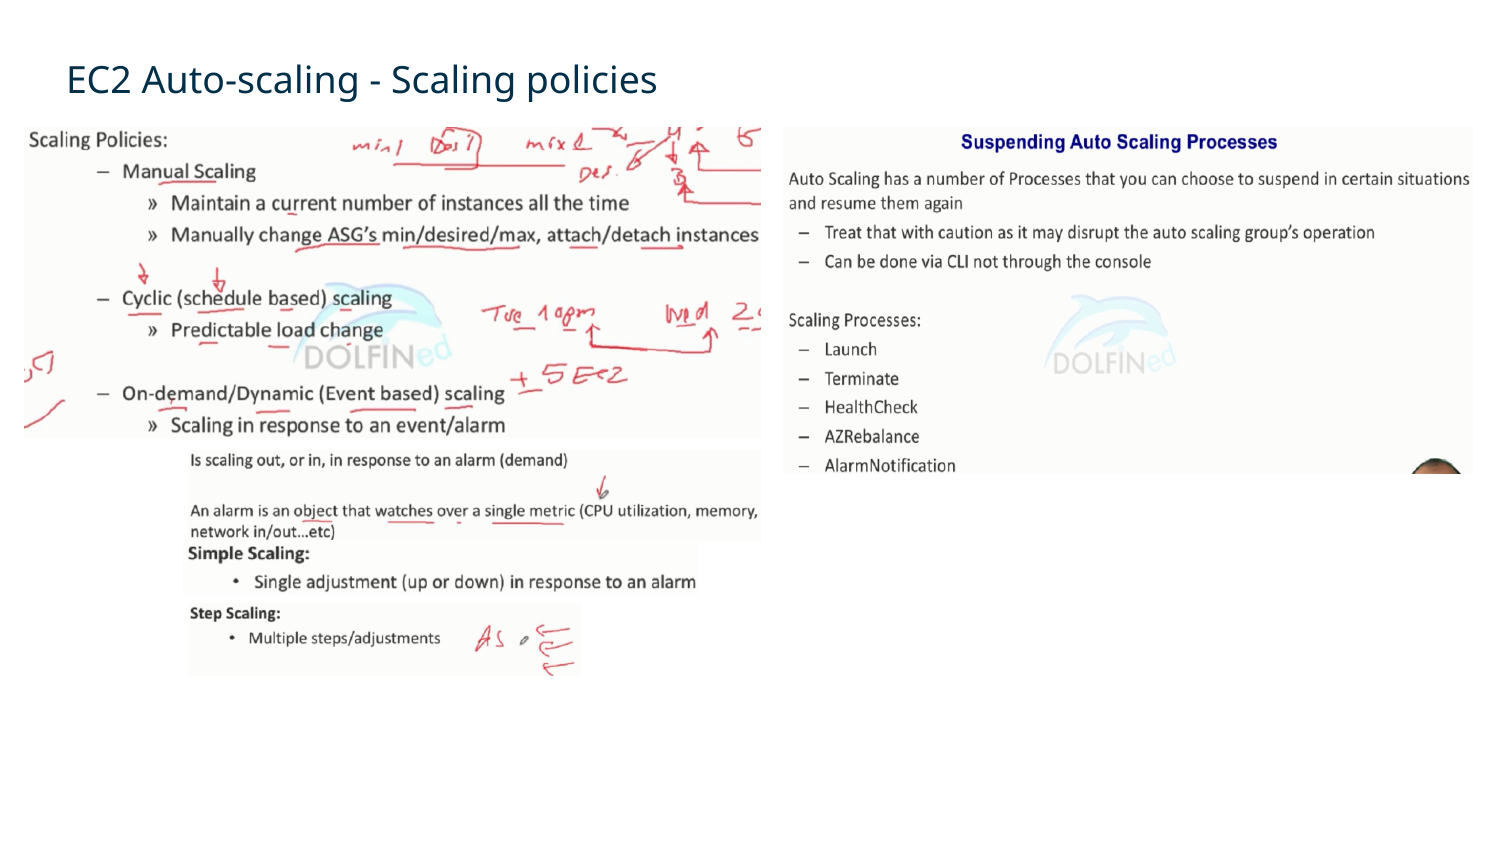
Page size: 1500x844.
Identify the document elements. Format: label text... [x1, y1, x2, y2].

picture [24, 127, 762, 438]
picture [182, 450, 762, 596]
title EC2 Auto-scaling - Scaling policies [51, 41, 1321, 166]
picture [783, 127, 1474, 475]
picture [188, 603, 581, 677]
